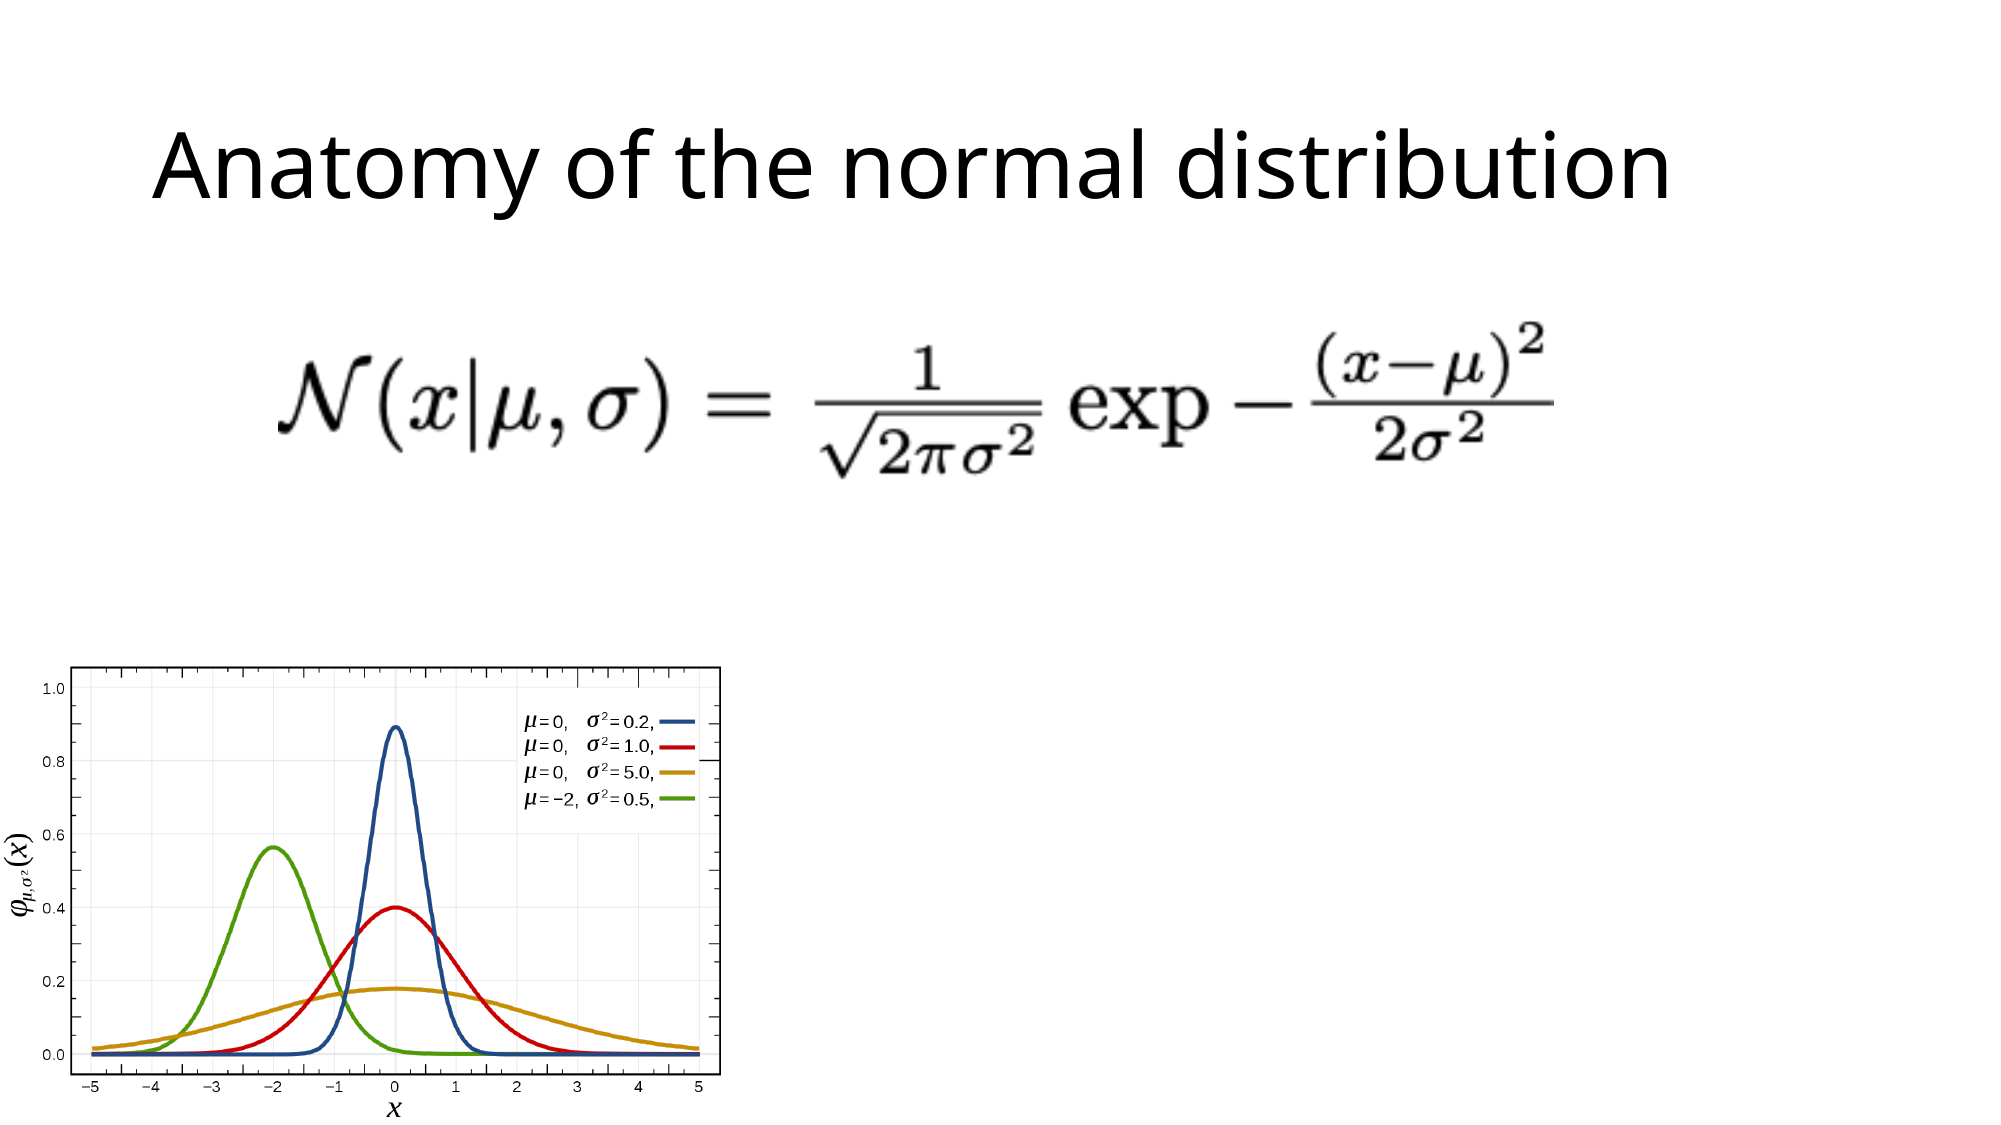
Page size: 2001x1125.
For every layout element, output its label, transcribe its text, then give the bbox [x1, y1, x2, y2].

title Anatomy of the normal distribution [137, 59, 1863, 278]
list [278, 320, 1554, 482]
picture [0, 657, 730, 1125]
